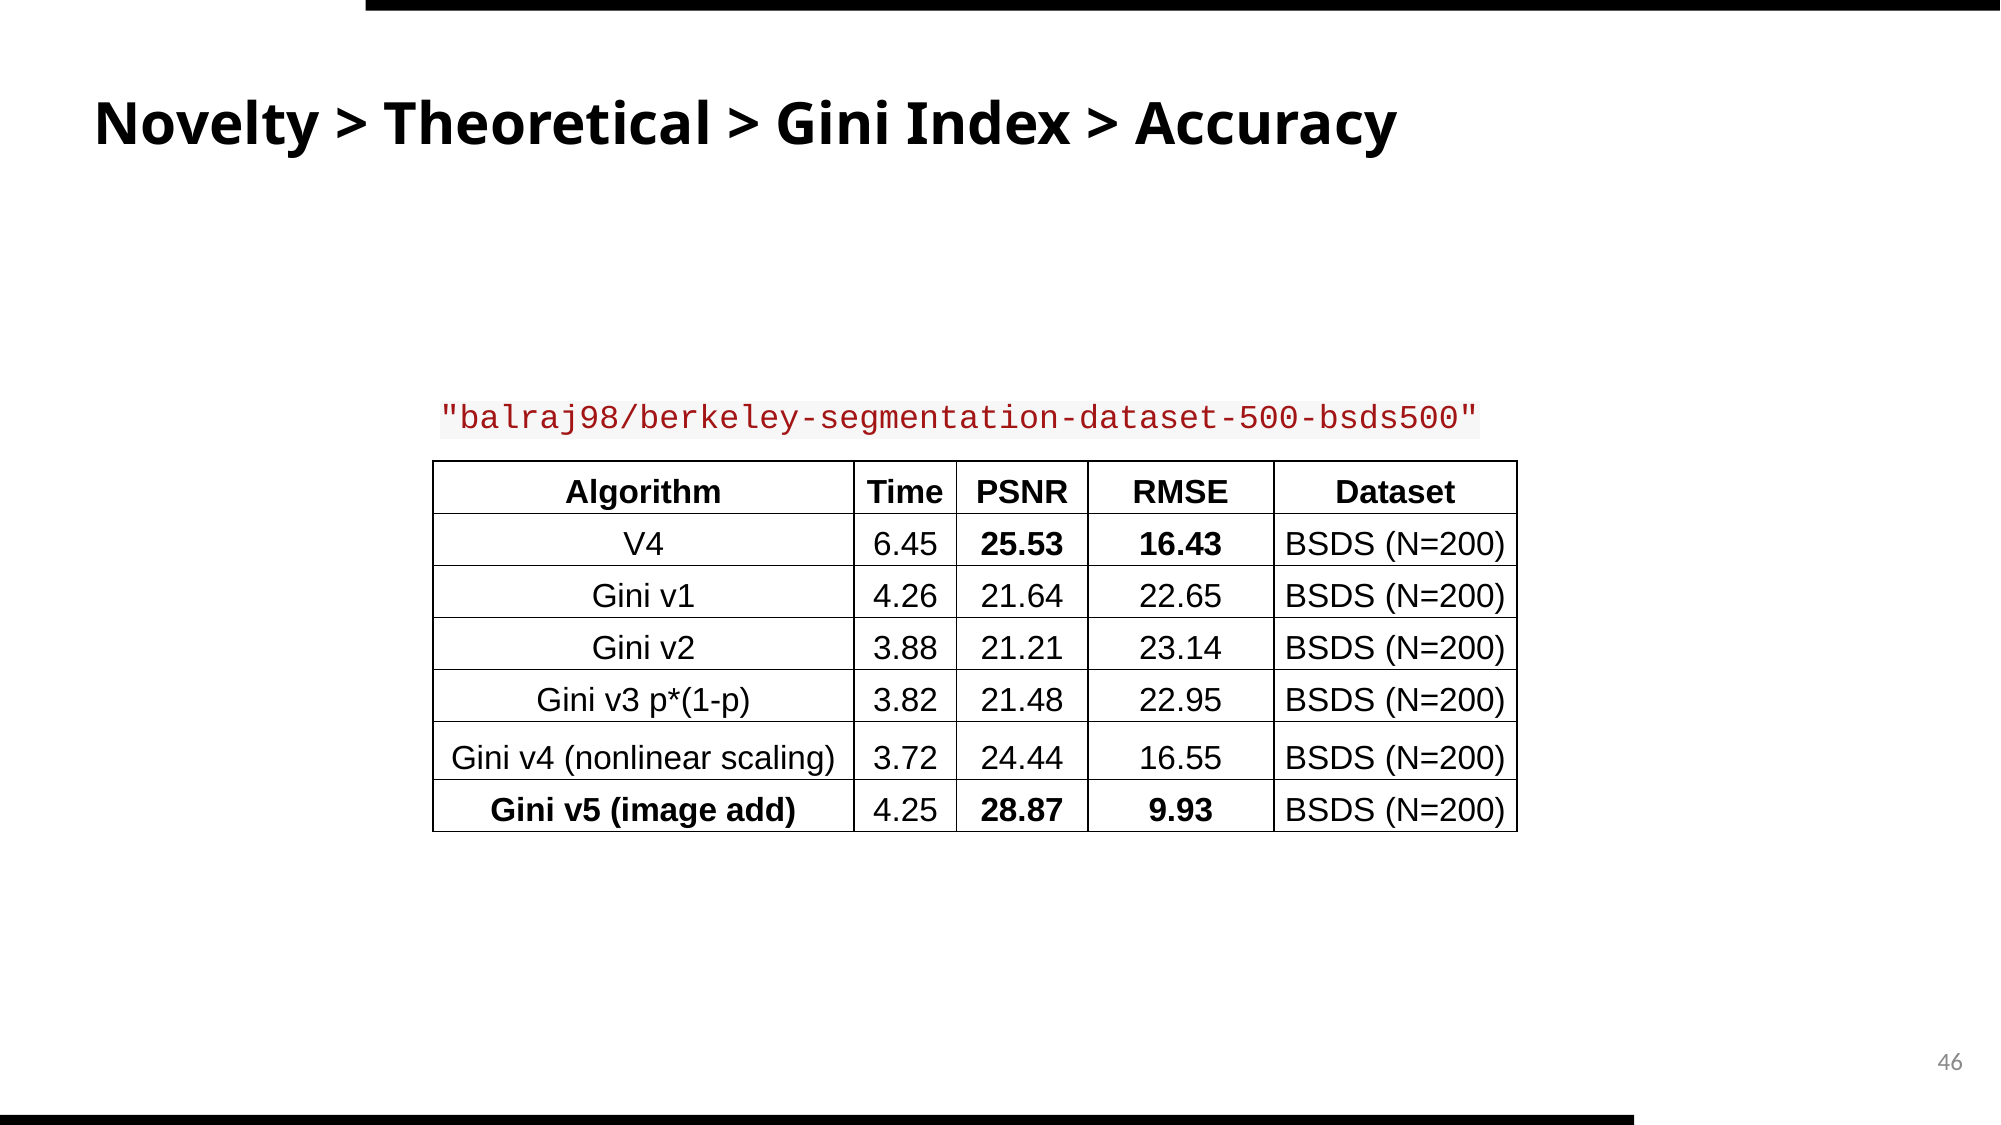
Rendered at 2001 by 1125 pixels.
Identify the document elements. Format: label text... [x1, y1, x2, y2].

slide_number ‹#› [1528, 1030, 1979, 1091]
table_cell 28.87 [957, 780, 1087, 831]
table_cell Gini v1 [434, 566, 853, 617]
table_cell Gini v5 (image add) [434, 780, 853, 831]
table_header Algorithm [434, 462, 853, 513]
text_box [0, 1114, 1635, 1125]
table_cell Gini v2 [434, 618, 853, 669]
table_header Dataset [1275, 462, 1516, 513]
table_cell 16.43 [1089, 514, 1273, 565]
table_cell BSDS (N=200) [1275, 566, 1516, 617]
table_cell BSDS (N=200) [1275, 618, 1516, 669]
table_cell 25.53 [957, 514, 1087, 565]
table_cell 21.48 [957, 670, 1087, 721]
table_cell V4 [434, 514, 853, 565]
table_cell 24.44 [957, 722, 1087, 779]
table_cell 23.14 [1089, 618, 1273, 669]
table_cell 3.72 [855, 722, 956, 779]
table_cell 21.21 [957, 618, 1087, 669]
table_cell 3.82 [855, 670, 956, 721]
table_cell BSDS (N=200) [1275, 670, 1516, 721]
table_cell 21.64 [957, 566, 1087, 617]
table_cell 16.55 [1089, 722, 1273, 779]
table_cell 9.93 [1089, 780, 1273, 831]
table_cell 4.26 [855, 566, 956, 617]
table_cell 22.95 [1089, 670, 1273, 721]
table_cell Gini v4 (nonlinear scaling) [434, 722, 853, 779]
table_cell BSDS (N=200) [1275, 514, 1516, 565]
text_box Novelty > Theoretical > Gini Index > Accuracy [78, 78, 1441, 164]
text_box "balraj98/berkeley-segmentation-dataset-500-bsds500" [424, 366, 1542, 451]
table_cell 3.88 [855, 618, 956, 669]
table_header PSNR [957, 462, 1087, 513]
table_cell Gini v3 p*(1-p) [434, 670, 853, 721]
table_cell 4.25 [855, 780, 956, 831]
text_box [365, 0, 2000, 11]
table_header RMSE [1089, 462, 1273, 513]
table_header Time [855, 462, 956, 513]
table_cell BSDS (N=200) [1275, 722, 1516, 779]
table_cell 22.65 [1089, 566, 1273, 617]
table_cell 6.45 [855, 514, 956, 565]
table_cell BSDS (N=200) [1275, 780, 1516, 831]
